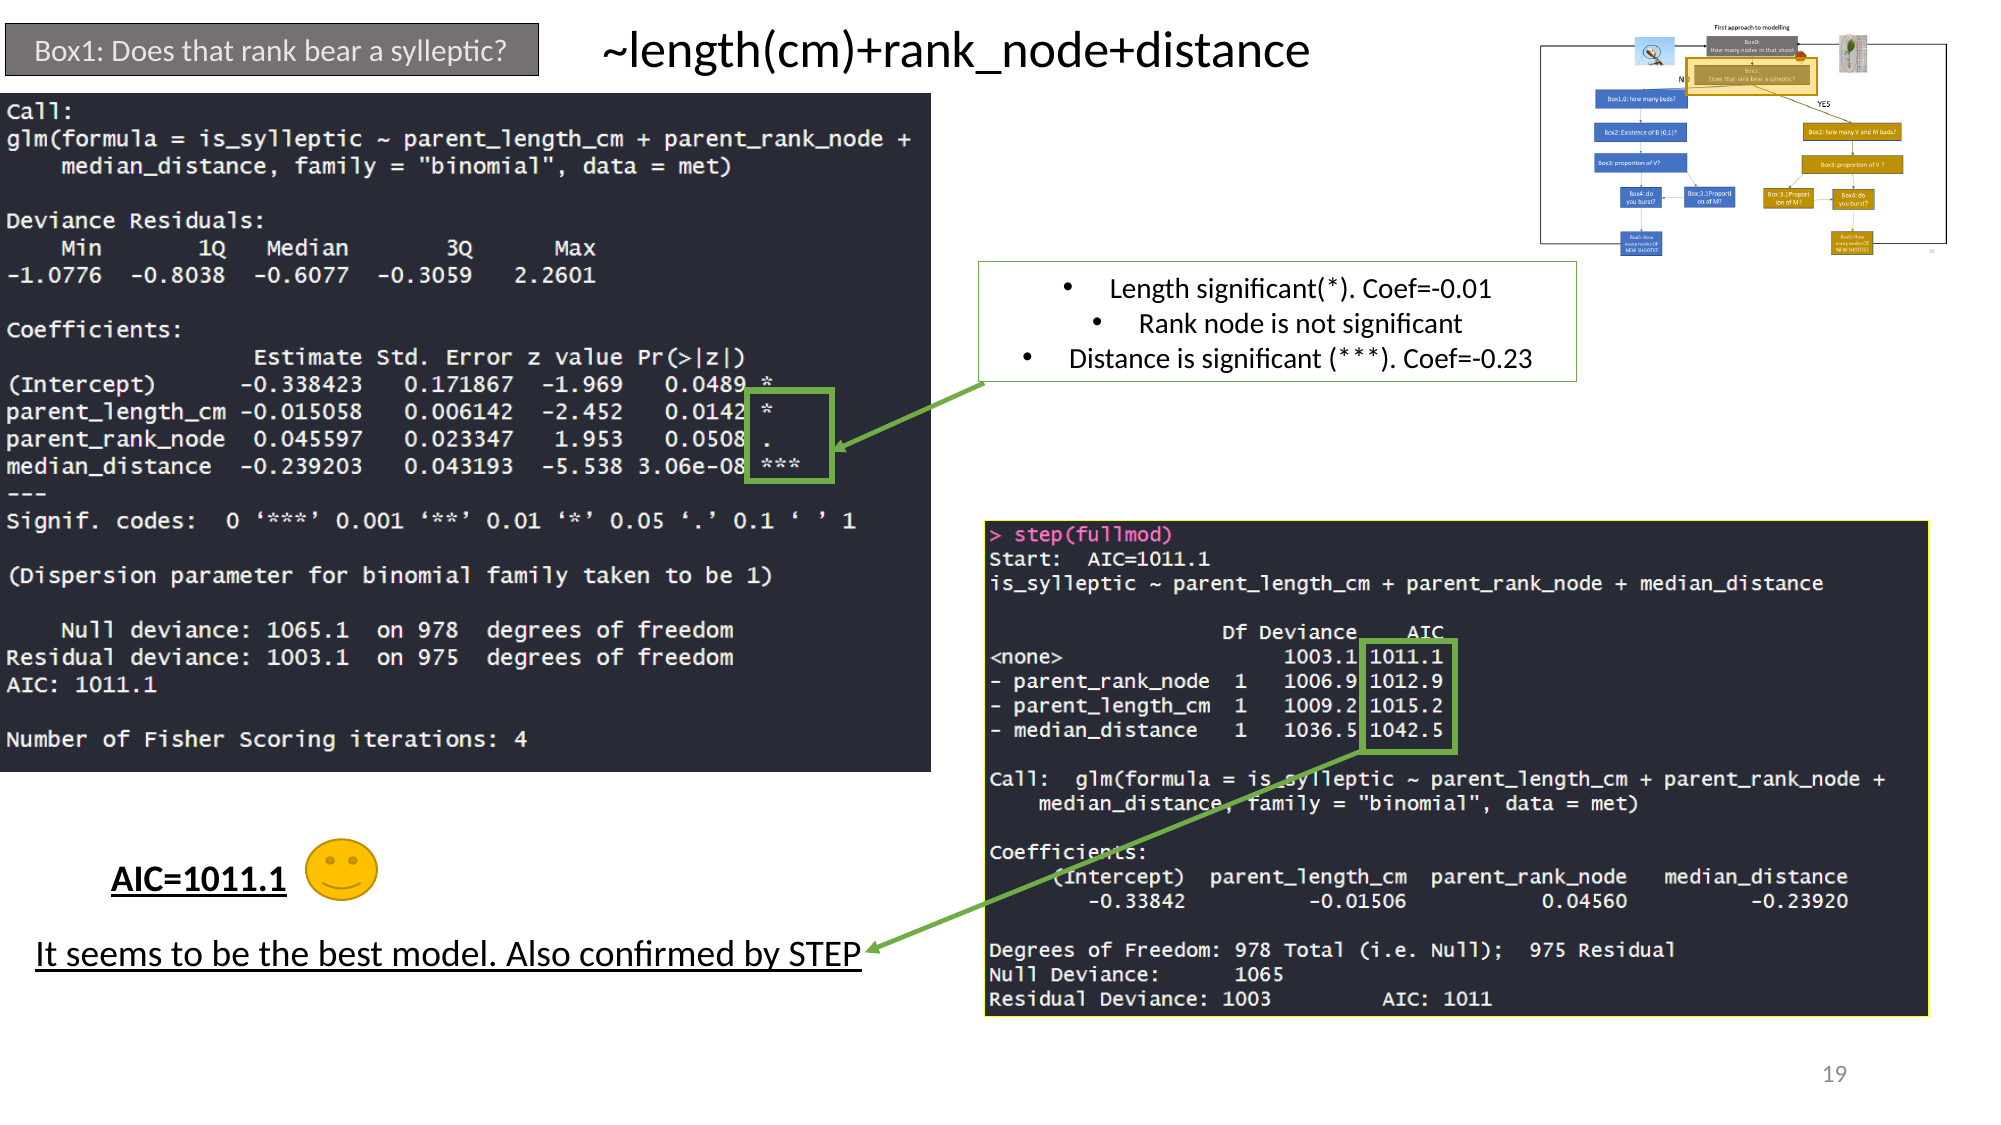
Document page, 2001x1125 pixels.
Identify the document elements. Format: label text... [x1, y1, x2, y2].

slide_number 19 [1412, 1042, 1863, 1103]
text_box Length significant(*). Coef=-0.01 Rank node is not significant Distance is significant (***). Coef=-0.23 [978, 261, 1577, 382]
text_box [830, 382, 985, 452]
text_box ~length(cm)+rank_node+distance [587, 8, 1448, 86]
text_box Box1: Does that rank bear a sylleptic? [5, 23, 539, 76]
picture [1535, 19, 1967, 262]
picture [0, 93, 931, 773]
text_box [304, 838, 378, 901]
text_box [864, 750, 1363, 953]
picture [984, 520, 1929, 1017]
text_box AIC=1011.1 [96, 847, 388, 907]
text_box It seems to be the best model. Also confirmed by STEP [10, 922, 888, 982]
